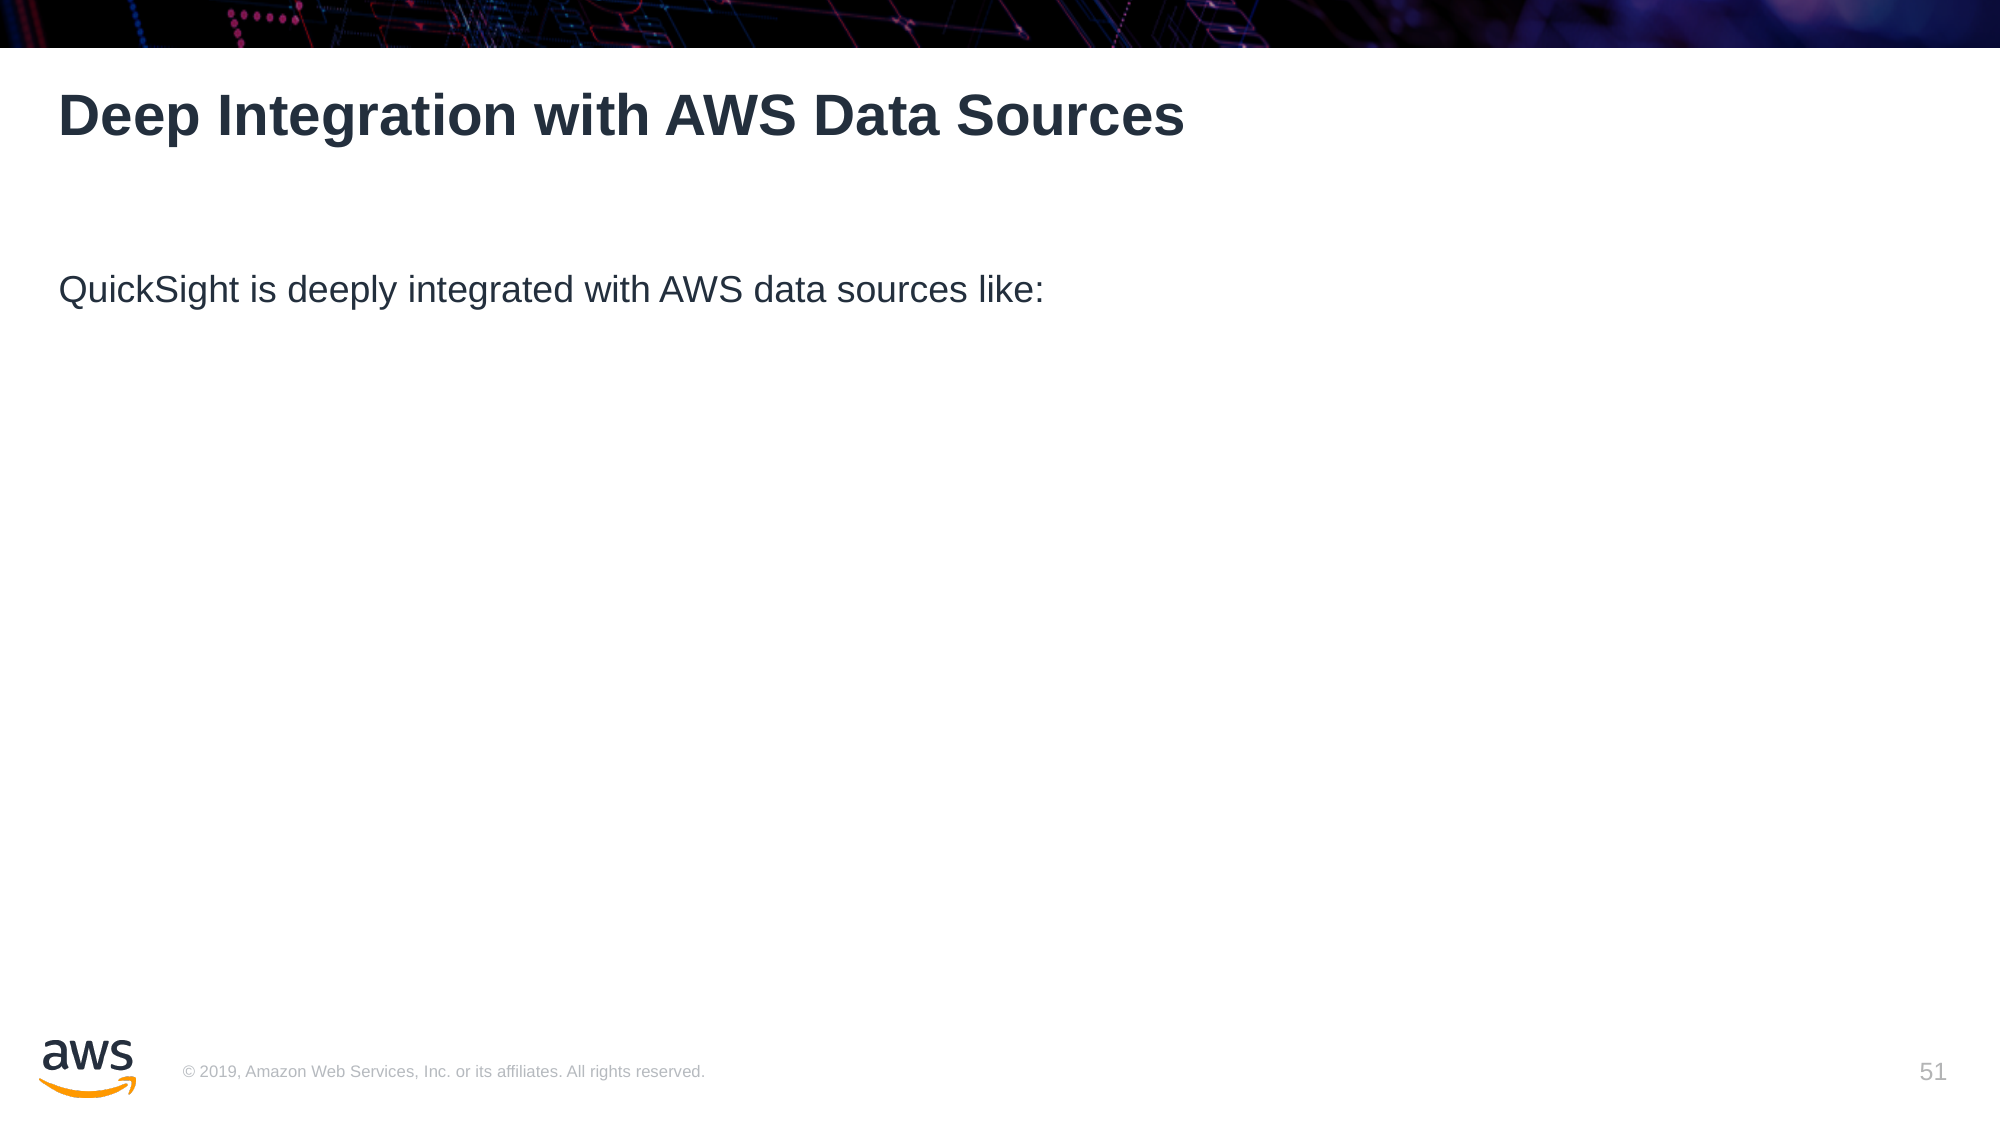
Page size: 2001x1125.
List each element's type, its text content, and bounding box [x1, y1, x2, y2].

slide_number 51 [1512, 1040, 1963, 1101]
picture [39, 1040, 136, 1098]
picture [0, 0, 2000, 48]
text_box QuickSight is deeply integrated with AWS data sources like: [43, 257, 1143, 318]
title Deep Integration with AWS Data Sources [43, 67, 1331, 166]
